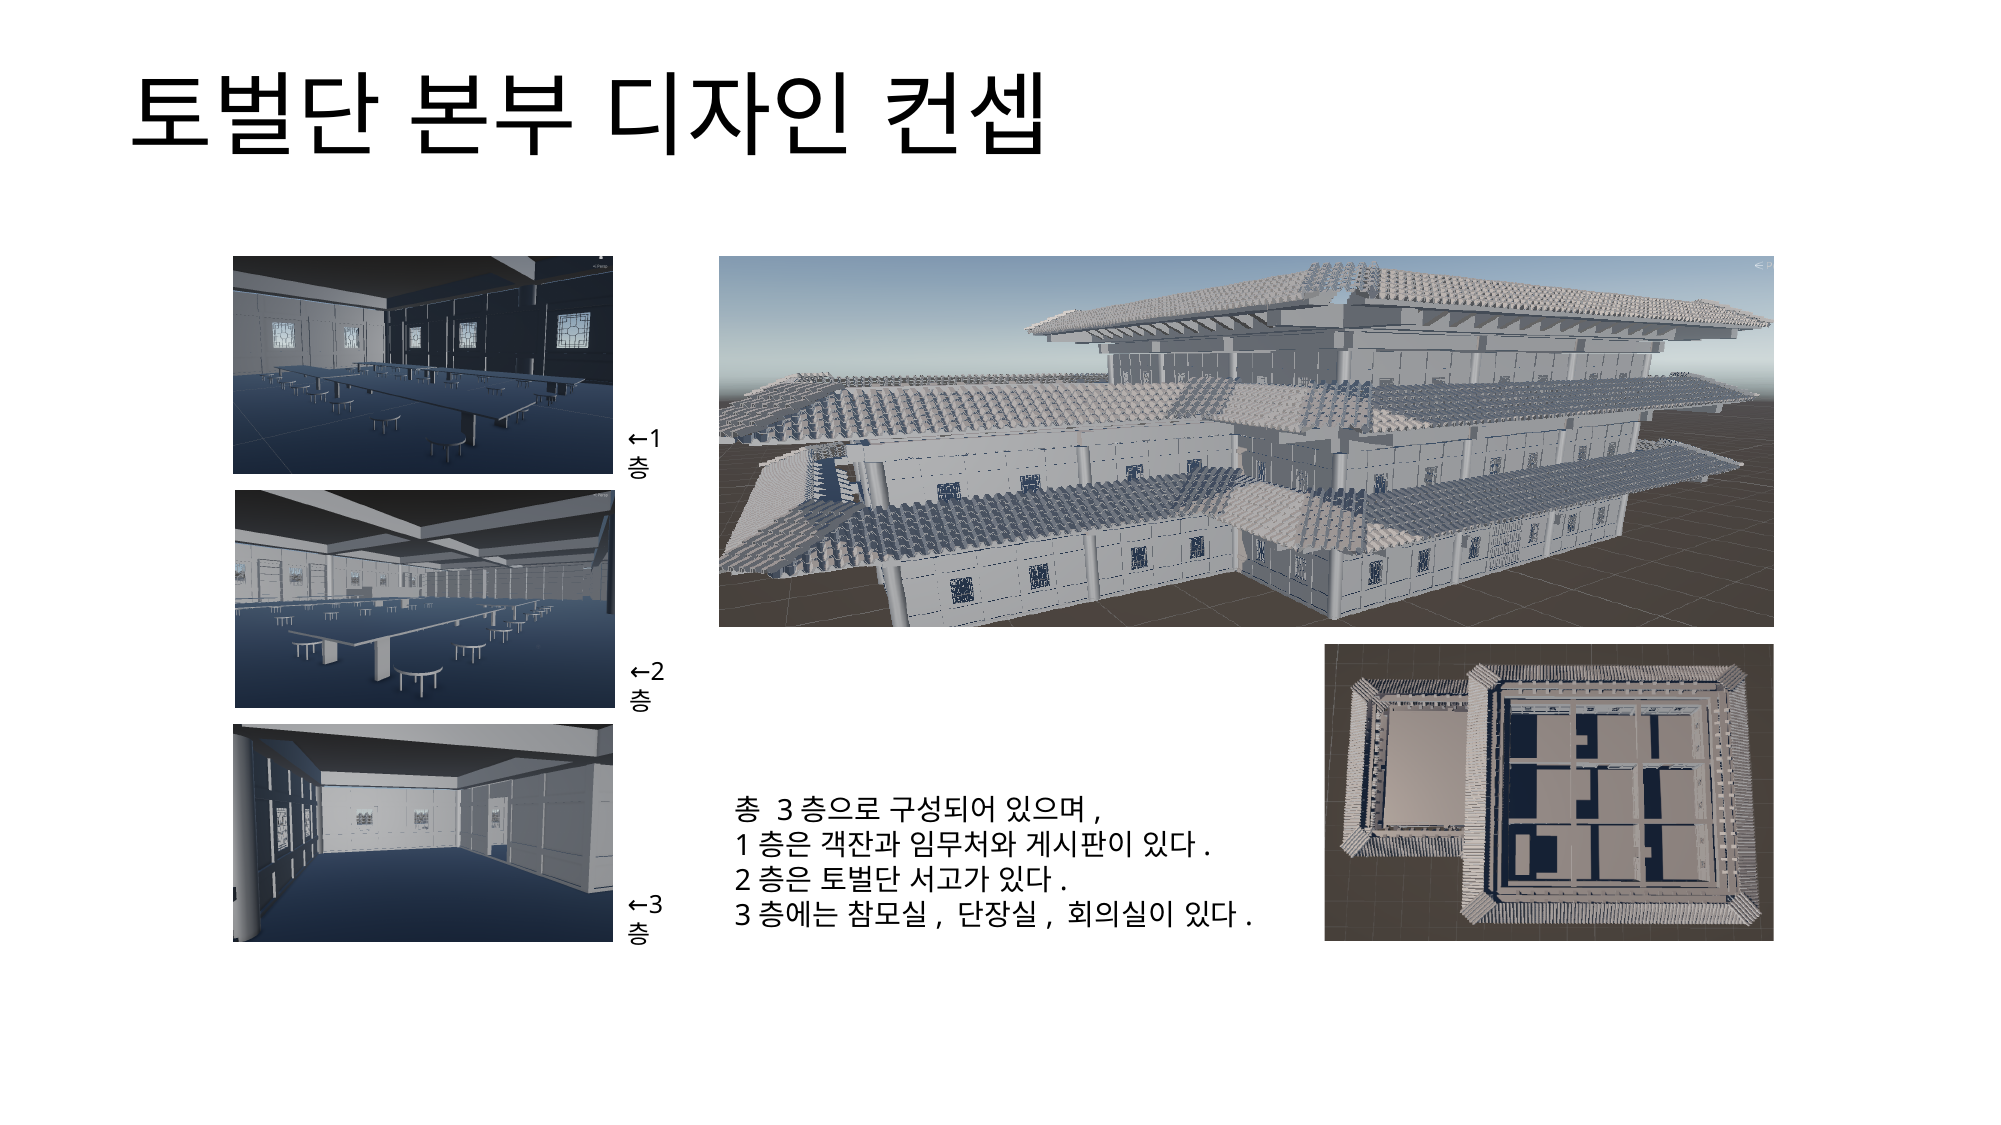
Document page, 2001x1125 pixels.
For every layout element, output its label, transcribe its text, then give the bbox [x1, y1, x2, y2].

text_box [233, 724, 707, 942]
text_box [233, 256, 707, 475]
text_box 토벌단 본부 디자인 컨셉 [113, 47, 1886, 190]
text_box 총 3층으로 구성되어 있으며, 1층은 객잔과 임무처와 게시판이 있다. 2층은 토벌단 서고가 있다. 3층에는 참모실, 단장실, 회의실이 있다. [719, 784, 1319, 939]
picture [719, 256, 1774, 627]
picture [1324, 644, 1774, 941]
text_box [235, 490, 709, 708]
